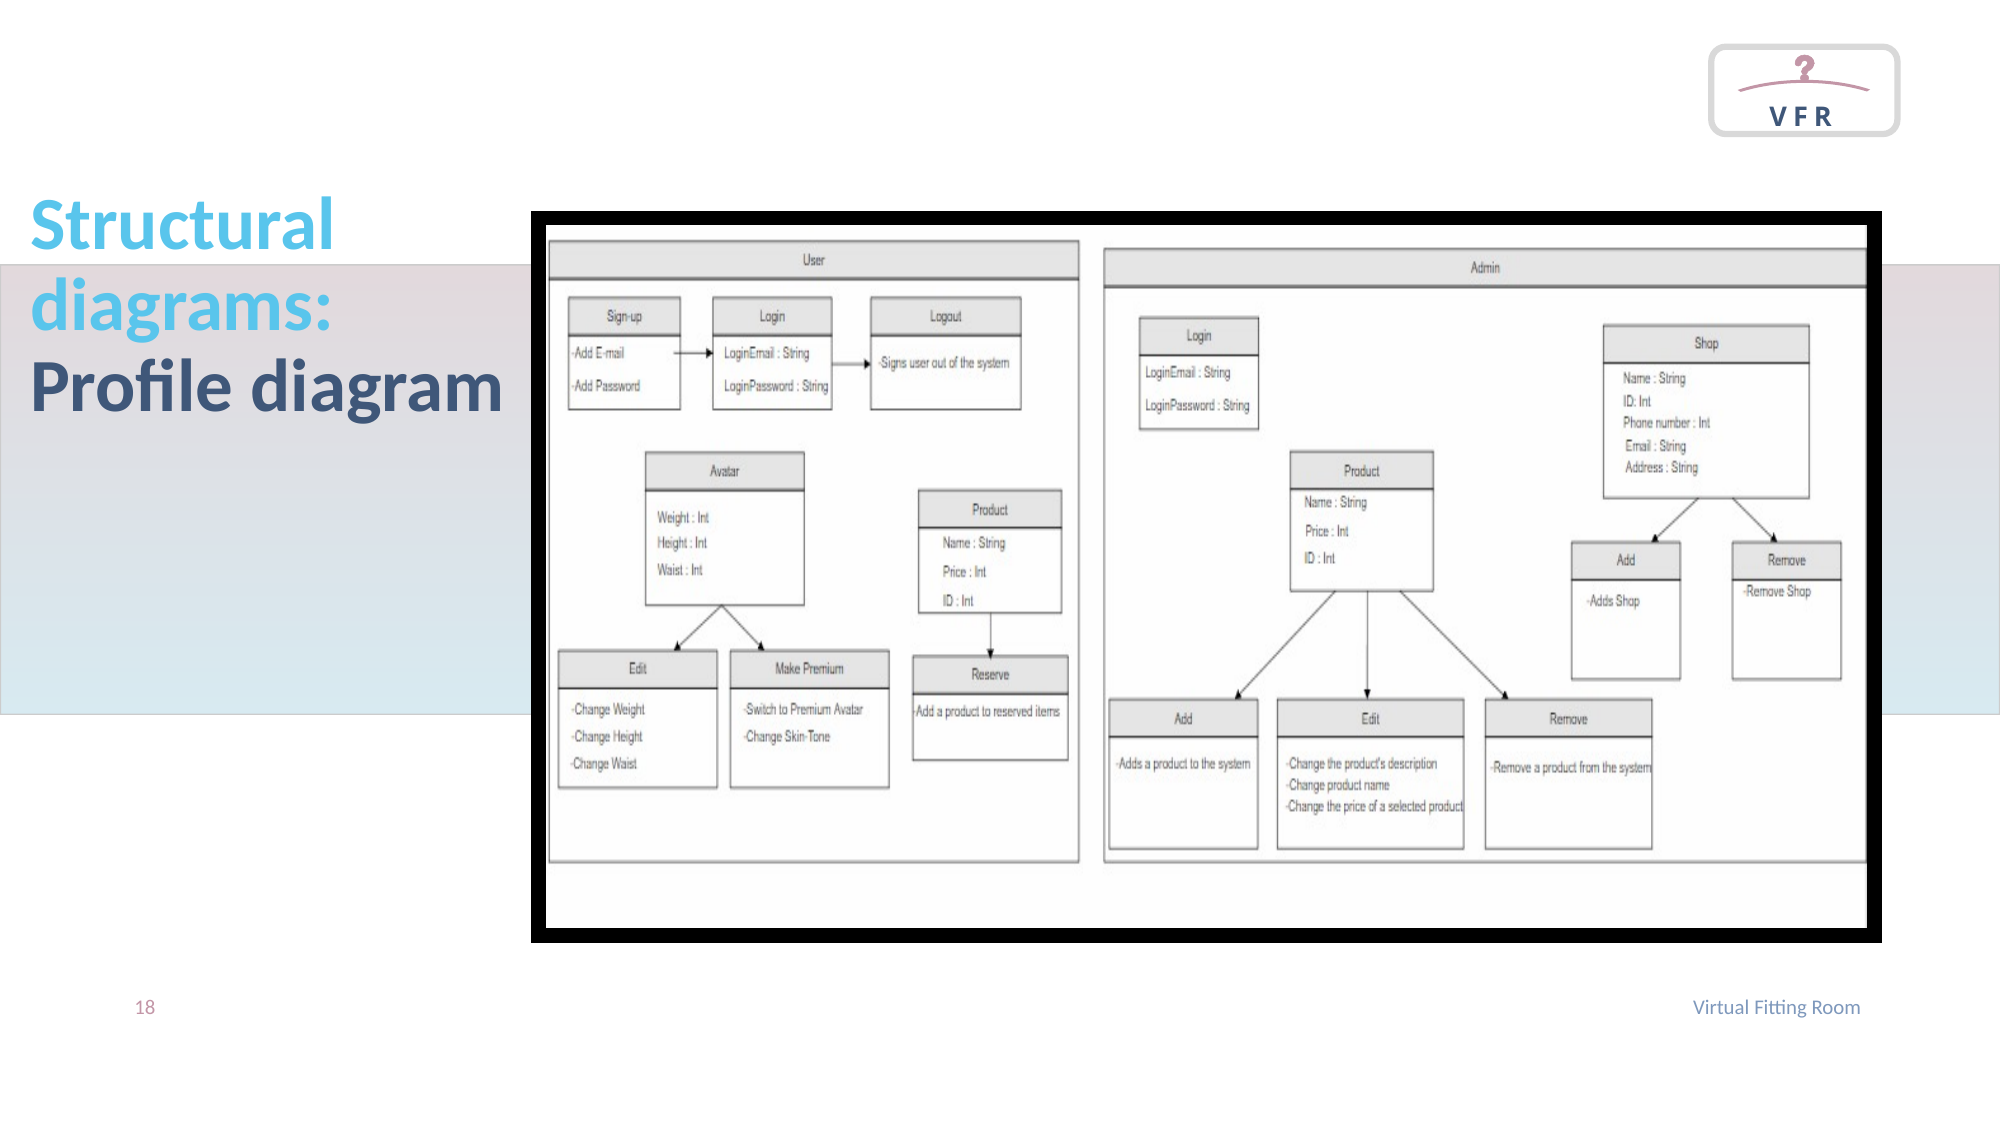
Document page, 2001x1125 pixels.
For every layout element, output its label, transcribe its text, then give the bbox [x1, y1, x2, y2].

footer Virtual Fitting Room [1186, 993, 1862, 1033]
picture [545, 224, 1867, 928]
slide_number 18 [105, 993, 170, 1033]
title Structural diagrams: Profile diagram [24, 260, 531, 354]
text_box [1601, 46, 1917, 183]
